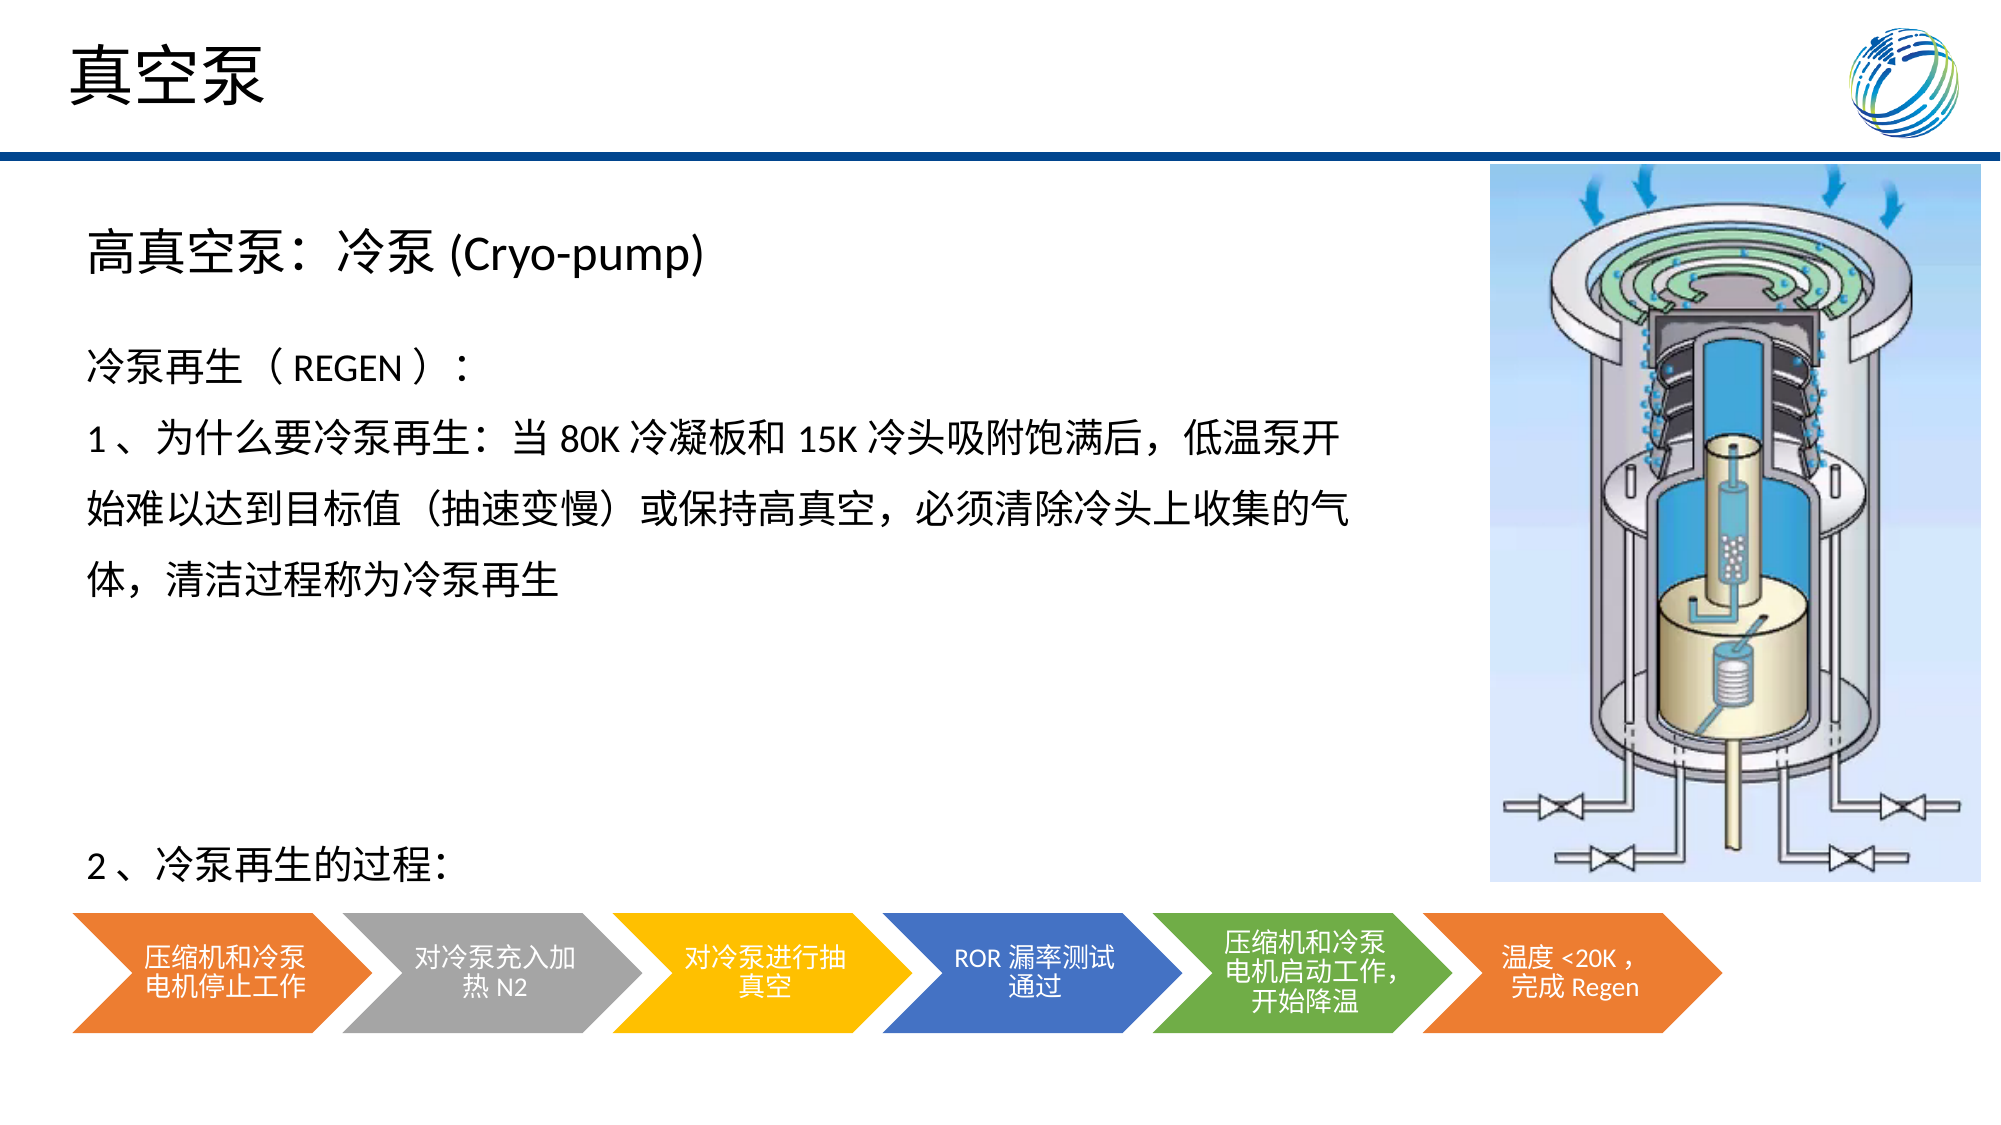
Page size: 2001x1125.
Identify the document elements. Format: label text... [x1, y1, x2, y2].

picture [1845, 24, 1963, 142]
text_box 高真空泵：冷泵(Cryo-pump) [71, 213, 1077, 288]
text_box 冷泵再生（REGEN）： 1、为什么要冷泵再生：当80K冷凝板和15K冷头吸附饱满后，低温泵开始难以达到目标值（抽速变慢）或保持高真空，必须清除冷头上收集的气体，清洁过程称为冷泵再生 2、冷泵再生的过程： [71, 310, 1379, 857]
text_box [71, 857, 1724, 1089]
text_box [1489, 164, 1982, 882]
text_box 真空泵 [52, 26, 1057, 121]
